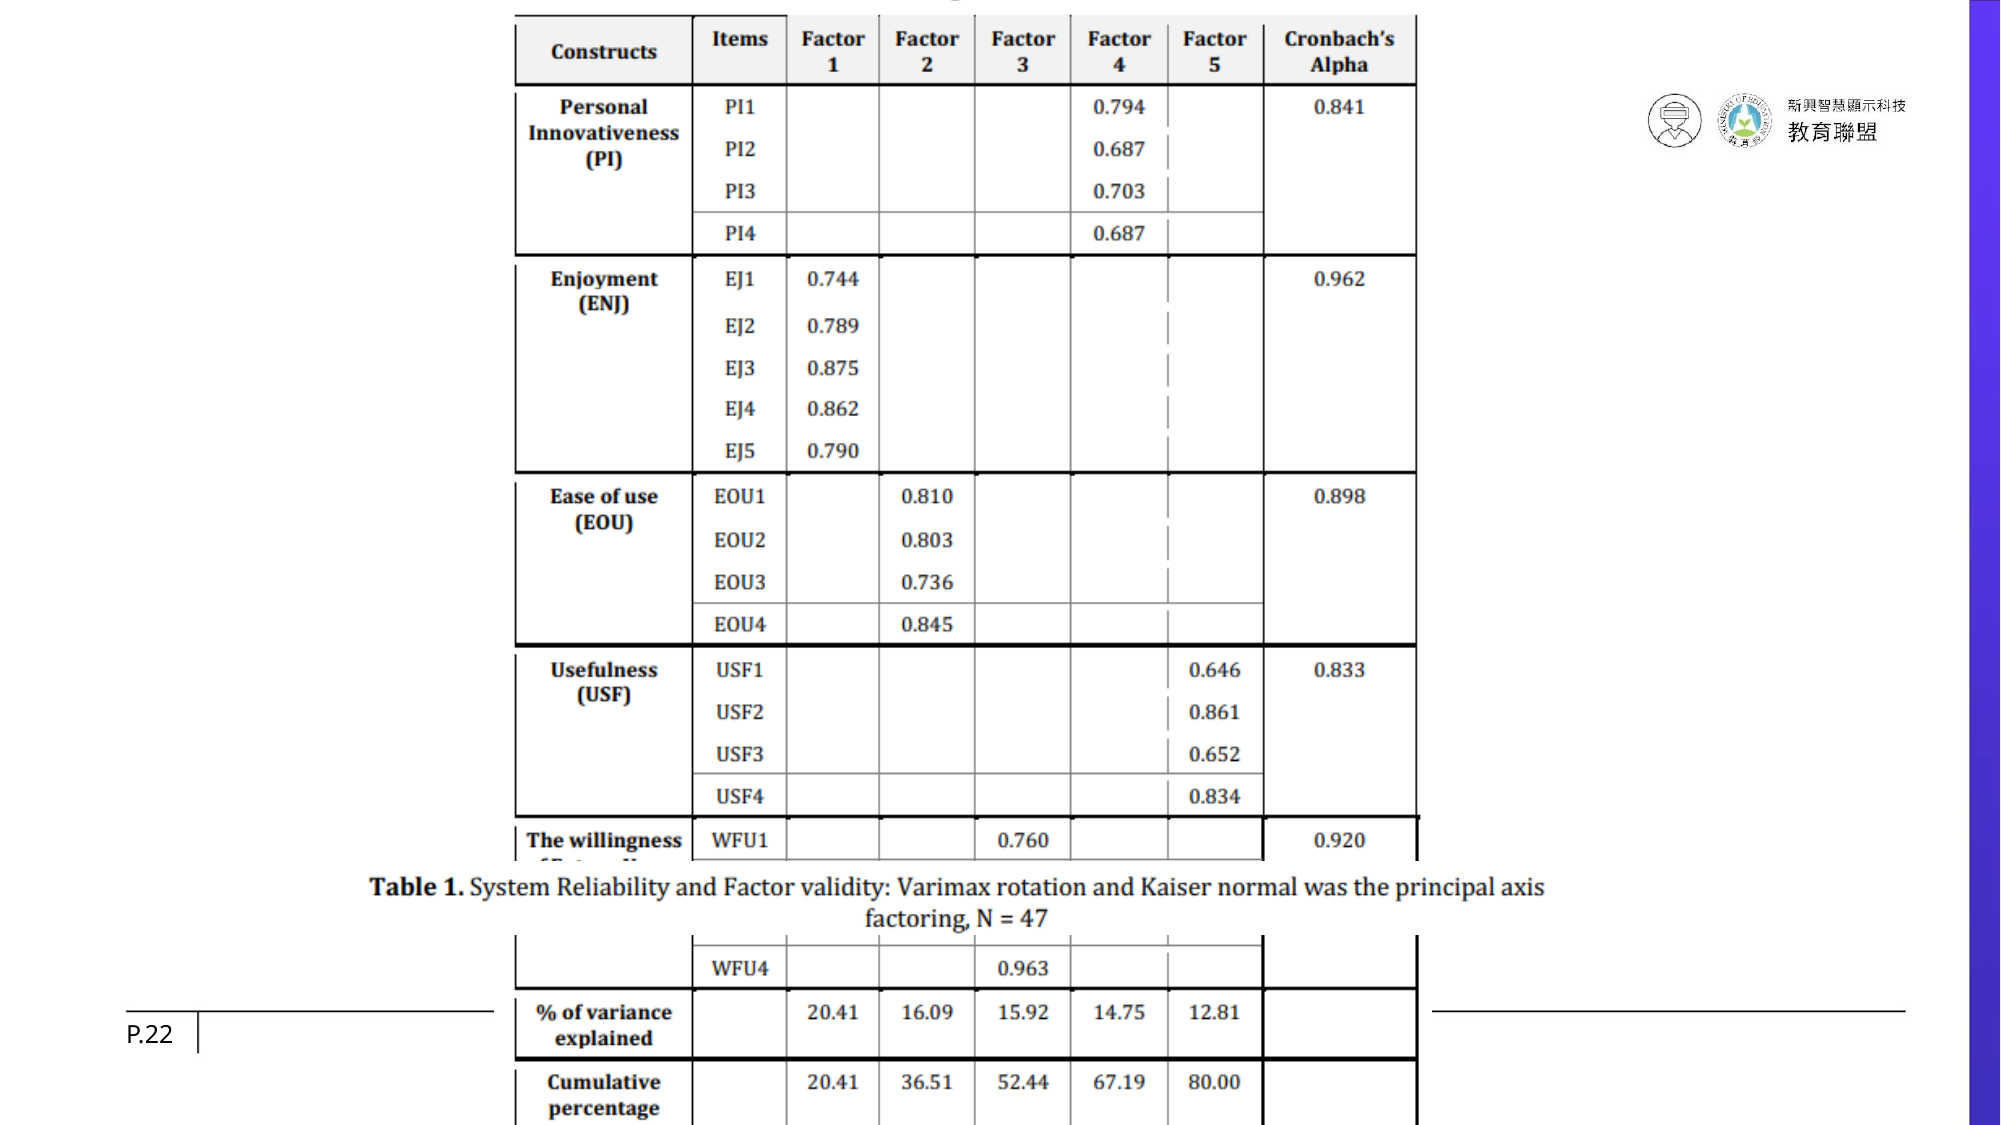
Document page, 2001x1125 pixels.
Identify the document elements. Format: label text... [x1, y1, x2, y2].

slide_number P.‹#› [111, 1016, 204, 1055]
picture [0, 0, 2001, 1125]
